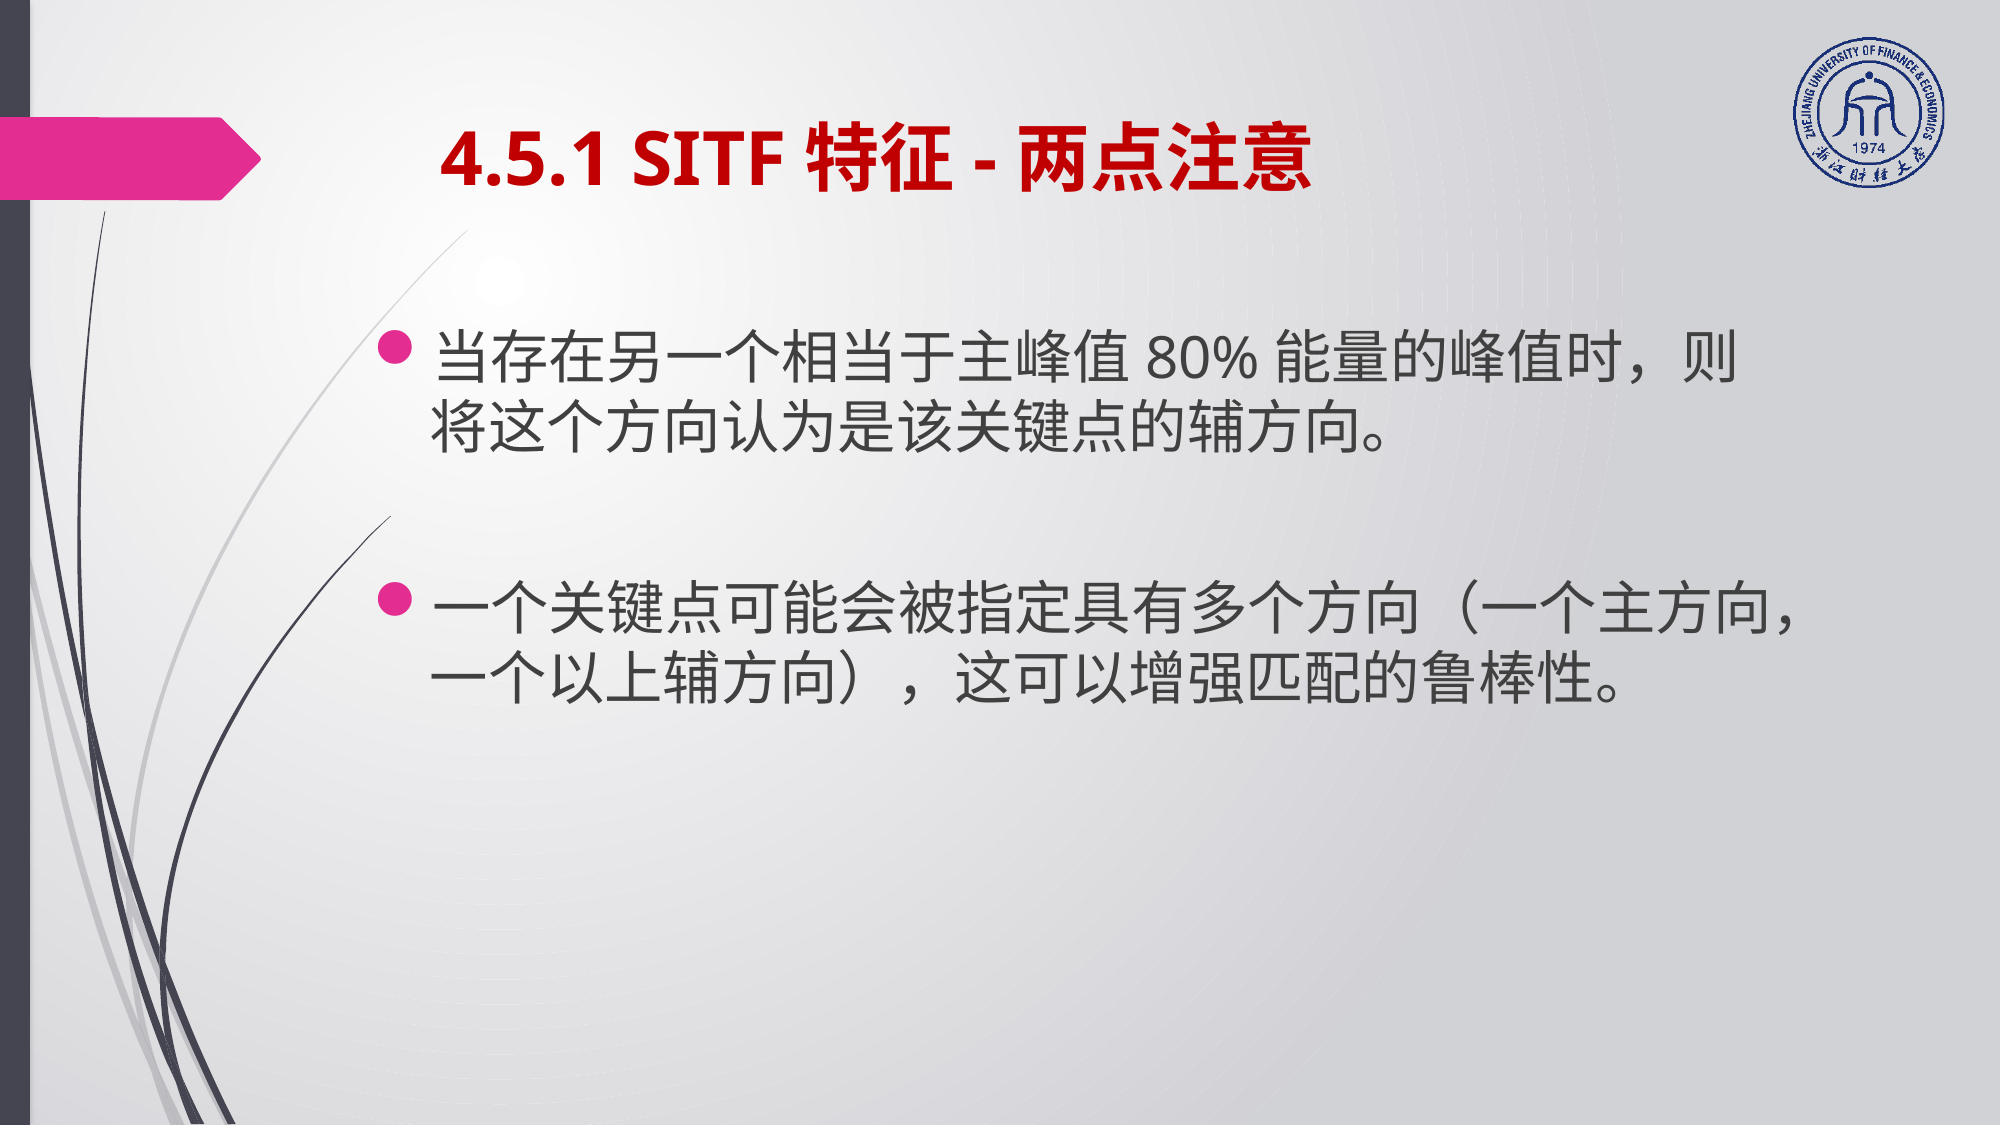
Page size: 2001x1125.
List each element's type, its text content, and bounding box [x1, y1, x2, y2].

title 4.5.1 SITF特征-两点注意 [425, 102, 1888, 313]
list 当存在另一个相当于主峰值80%能量的峰值时，则将这个方向认为是该关键点的辅方向。 一个关键点可能会被指定具有多个方向（一个主方向，一个以上辅方向），这可以增强匹配的鲁棒性。 [358, 312, 1796, 1033]
picture [1793, 37, 1945, 188]
